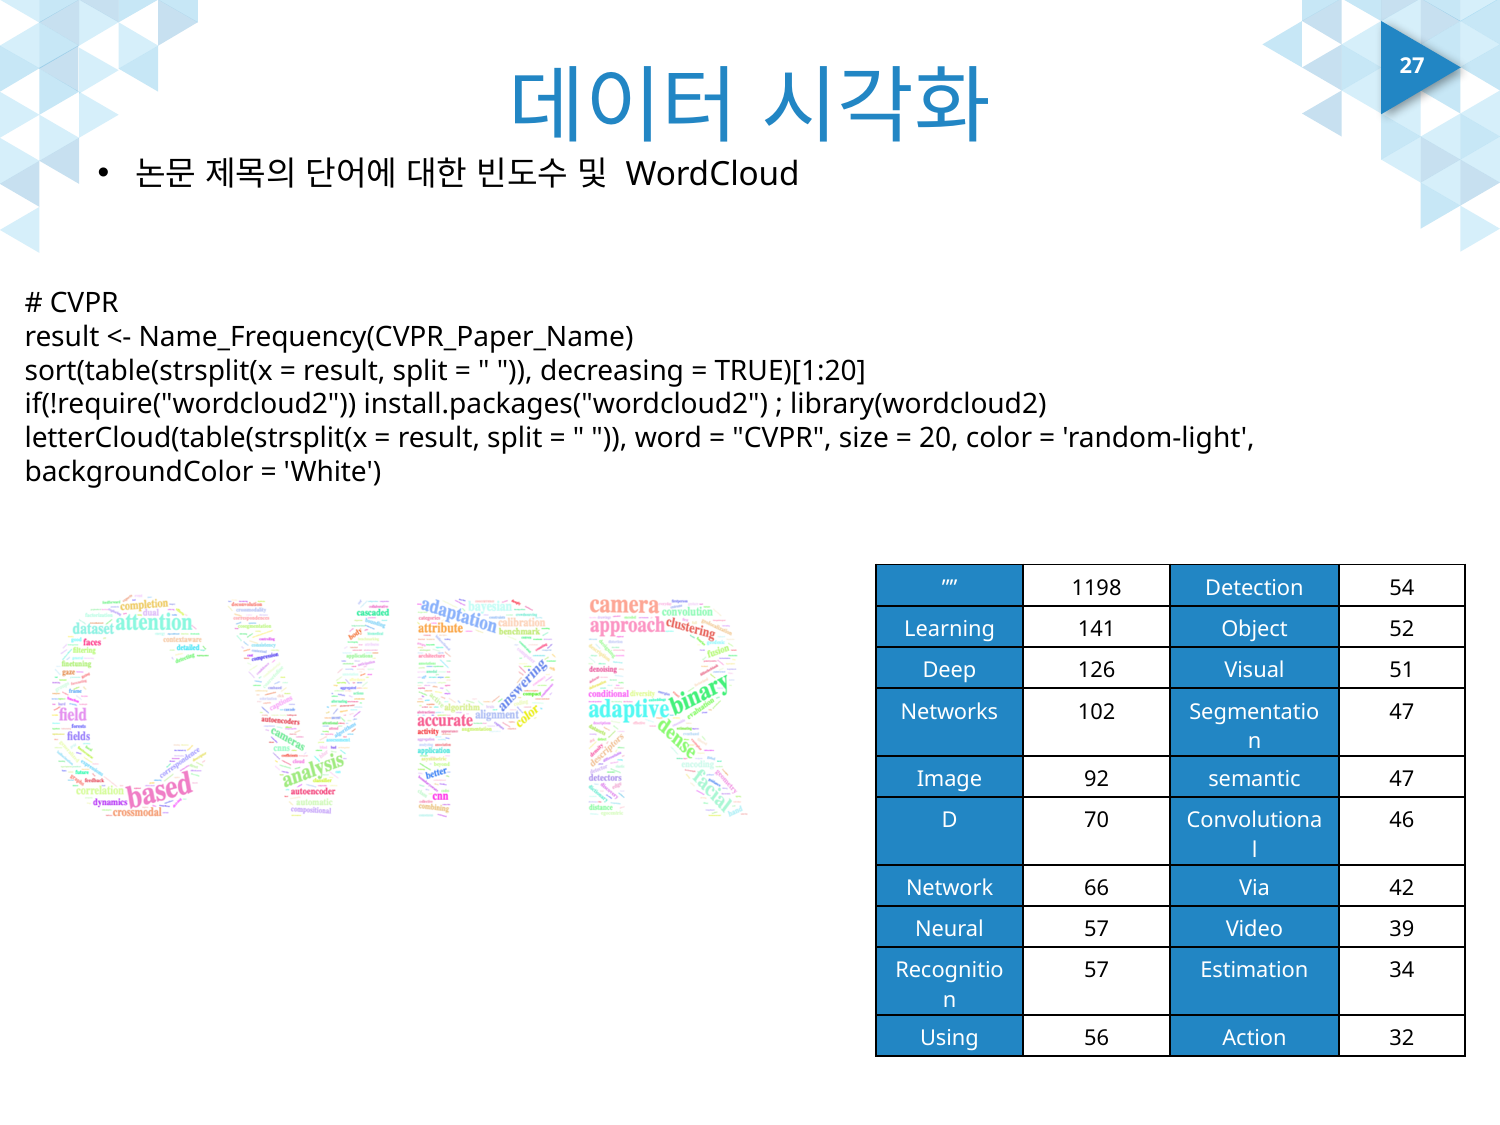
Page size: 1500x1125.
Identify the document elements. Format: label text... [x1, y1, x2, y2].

table_header 54 [1340, 565, 1464, 605]
table_cell Via [1171, 866, 1338, 905]
picture [0, 550, 798, 887]
table_cell 32 [1340, 1016, 1464, 1055]
table_cell 39 [1340, 907, 1464, 946]
table_cell 57 [1024, 948, 1169, 1014]
table_cell Networks [877, 689, 1022, 755]
table_cell 46 [1340, 798, 1464, 864]
table_cell Segmentation [1171, 689, 1338, 755]
title 데이터 시각화 [103, 0, 1397, 218]
text_box 논문 제목의 단어에 대한 빈도수 및 WordCloud [82, 148, 1377, 208]
table_header ”” [877, 565, 1022, 605]
table_cell Action [1171, 1016, 1338, 1055]
table_cell 42 [1340, 866, 1464, 905]
table_cell 52 [1340, 607, 1464, 646]
table_cell Neural [877, 907, 1022, 946]
table_cell Learning [877, 607, 1022, 646]
table_cell 51 [1340, 648, 1464, 687]
table_cell 34 [1340, 948, 1464, 1014]
table_cell 57 [1024, 907, 1169, 946]
table_cell Object [1171, 607, 1338, 646]
table_cell semantic [1171, 757, 1338, 796]
table_cell Estimation [1171, 948, 1338, 1014]
table_cell Deep [877, 648, 1022, 687]
table_cell 47 [1340, 757, 1464, 796]
table_cell 102 [1024, 689, 1169, 755]
table_cell 126 [1024, 648, 1169, 687]
table_cell D [877, 798, 1022, 864]
table_cell 47 [1340, 689, 1464, 755]
table_cell 66 [1024, 866, 1169, 905]
table_cell 56 [1024, 1016, 1169, 1055]
text_box # CVPR result <- Name_Frequency(CVPR_Paper_Name) sort(table(strsplit(x = result, split = " ")), decreasing = TRUE)[1:20] if(!require("wordcloud2")) install.packages("wordcloud2") ; library(wordcloud2) letterCloud(table(strsplit(x = result, split = " ")), word = "CVPR", size = 20, color = 'random-light', backgroundColor = 'White') [9, 277, 1491, 495]
table_cell Video [1171, 907, 1338, 946]
table_header 1198 [1024, 565, 1169, 605]
table_cell 141 [1024, 607, 1169, 646]
table_cell 70 [1024, 798, 1169, 864]
table_cell Network [877, 866, 1022, 905]
table_cell Convolutional [1171, 798, 1338, 864]
slide_number 27 [1370, 44, 1454, 90]
table_cell Visual [1171, 648, 1338, 687]
table_cell Using [877, 1016, 1022, 1055]
table_cell Recognition [877, 948, 1022, 1014]
table_cell Image [877, 757, 1022, 796]
table_cell 92 [1024, 757, 1169, 796]
table_header Detection [1171, 565, 1338, 605]
